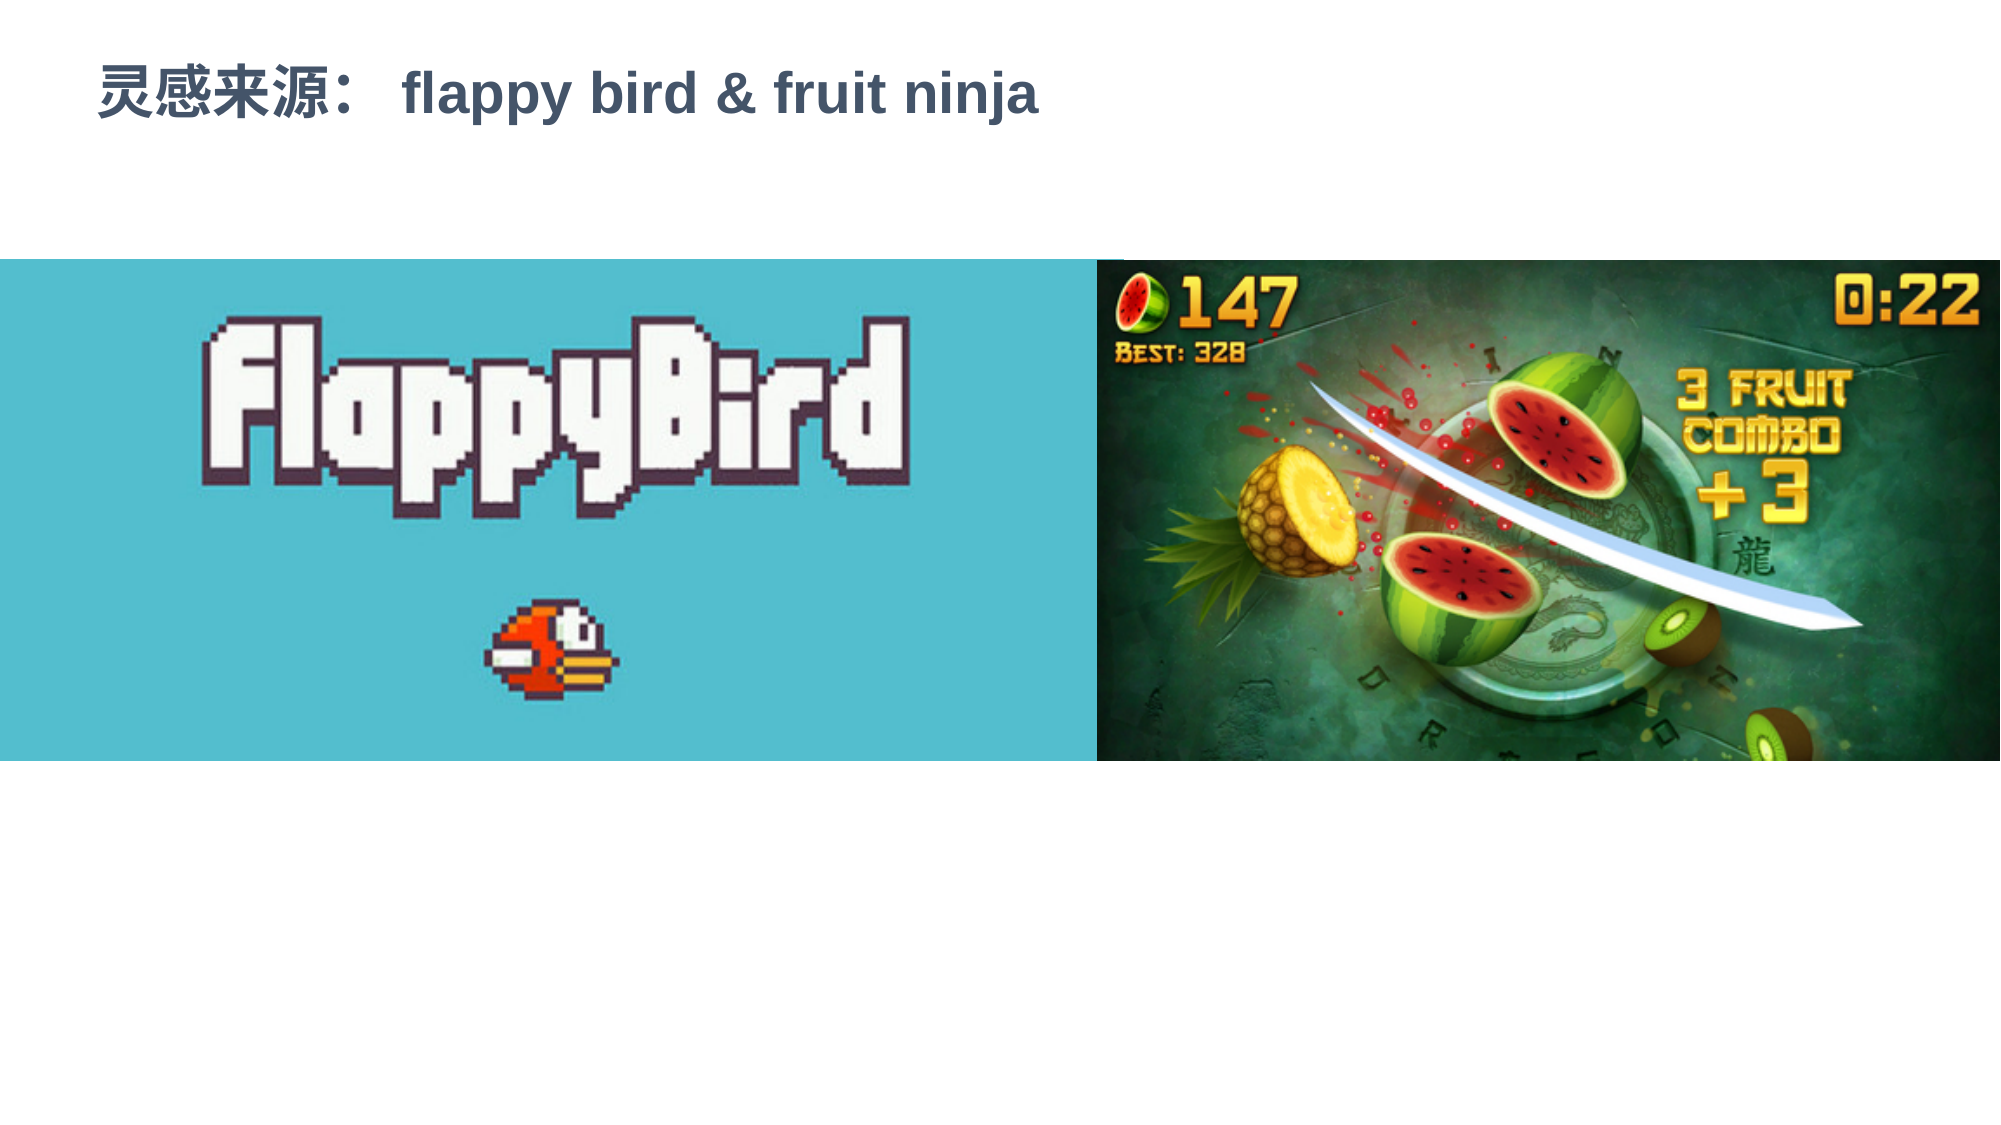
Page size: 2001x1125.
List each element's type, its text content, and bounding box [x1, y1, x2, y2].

text_box 灵感来源：flappy bird & fruit ninja [81, 48, 1245, 133]
picture [0, 258, 2000, 762]
